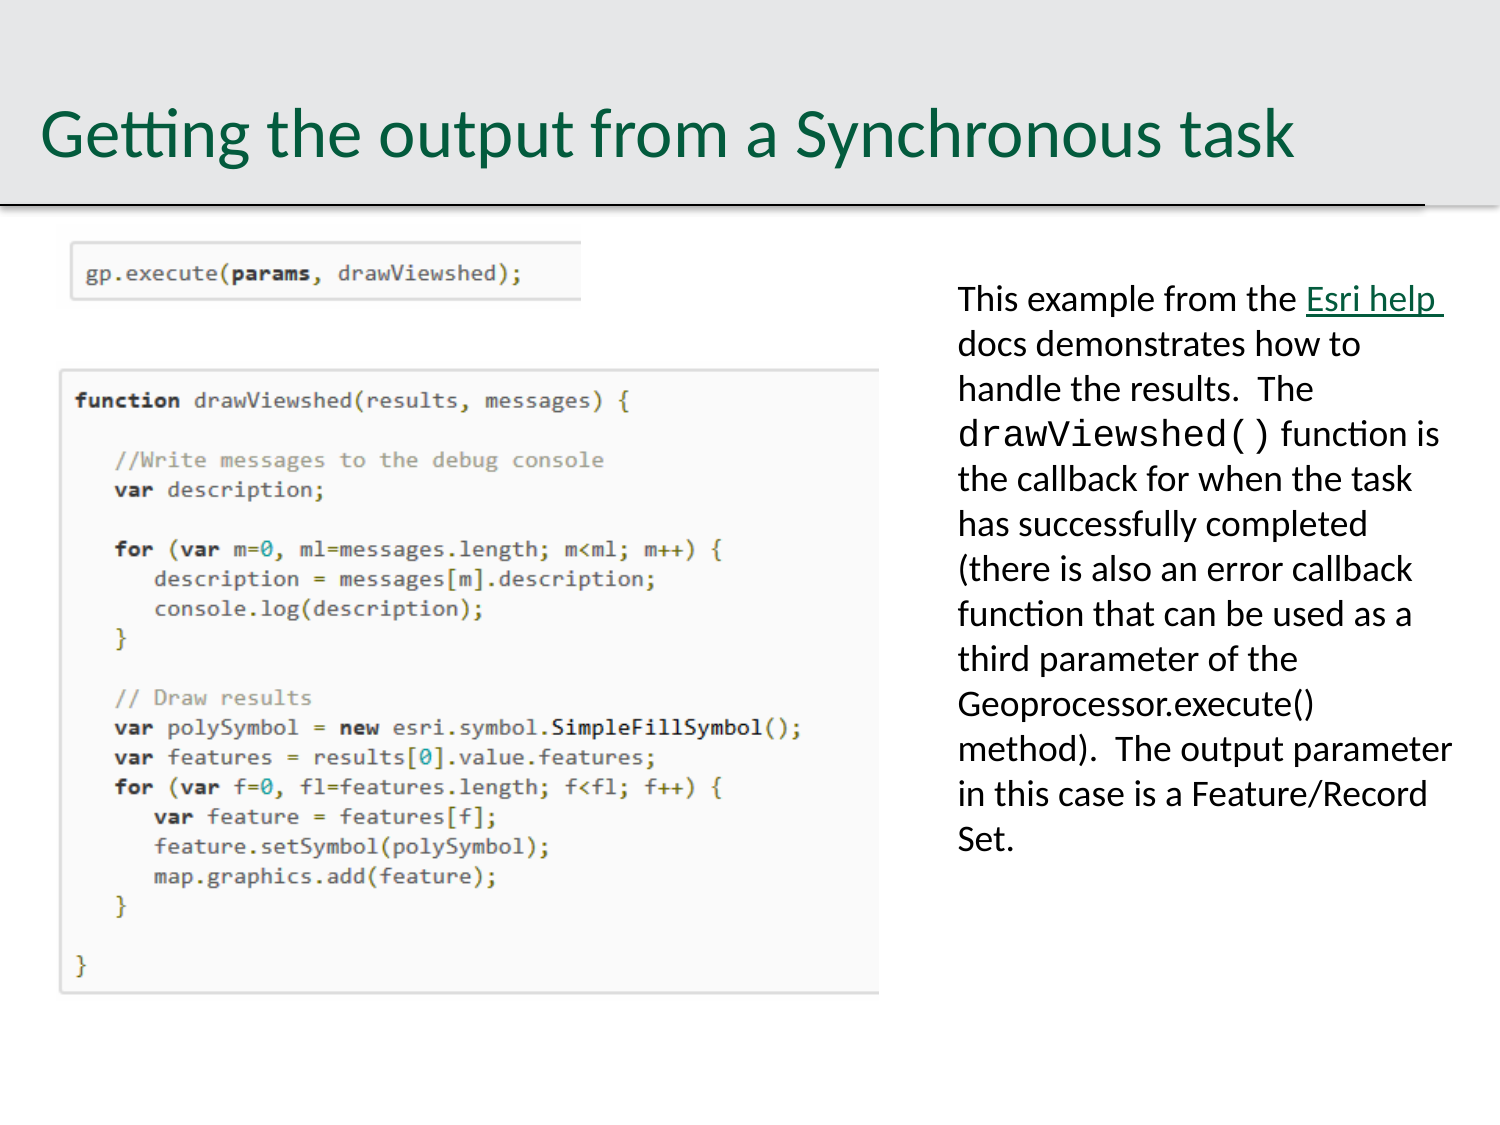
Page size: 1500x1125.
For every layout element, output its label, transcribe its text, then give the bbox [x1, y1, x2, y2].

picture [56, 361, 879, 1001]
title Getting the output from a Synchronous task [40, 22, 1391, 172]
picture [56, 224, 581, 310]
text_box This example from the Esri help docs demonstrates how to handle the results. The drawViewshed() function is the callback for when the task has successfully completed (there is also an error callback function that can be used as a third parameter of the Geoprocessor.execute() method). The output parameter in this case is a Feature/Record Set. [942, 266, 1472, 867]
